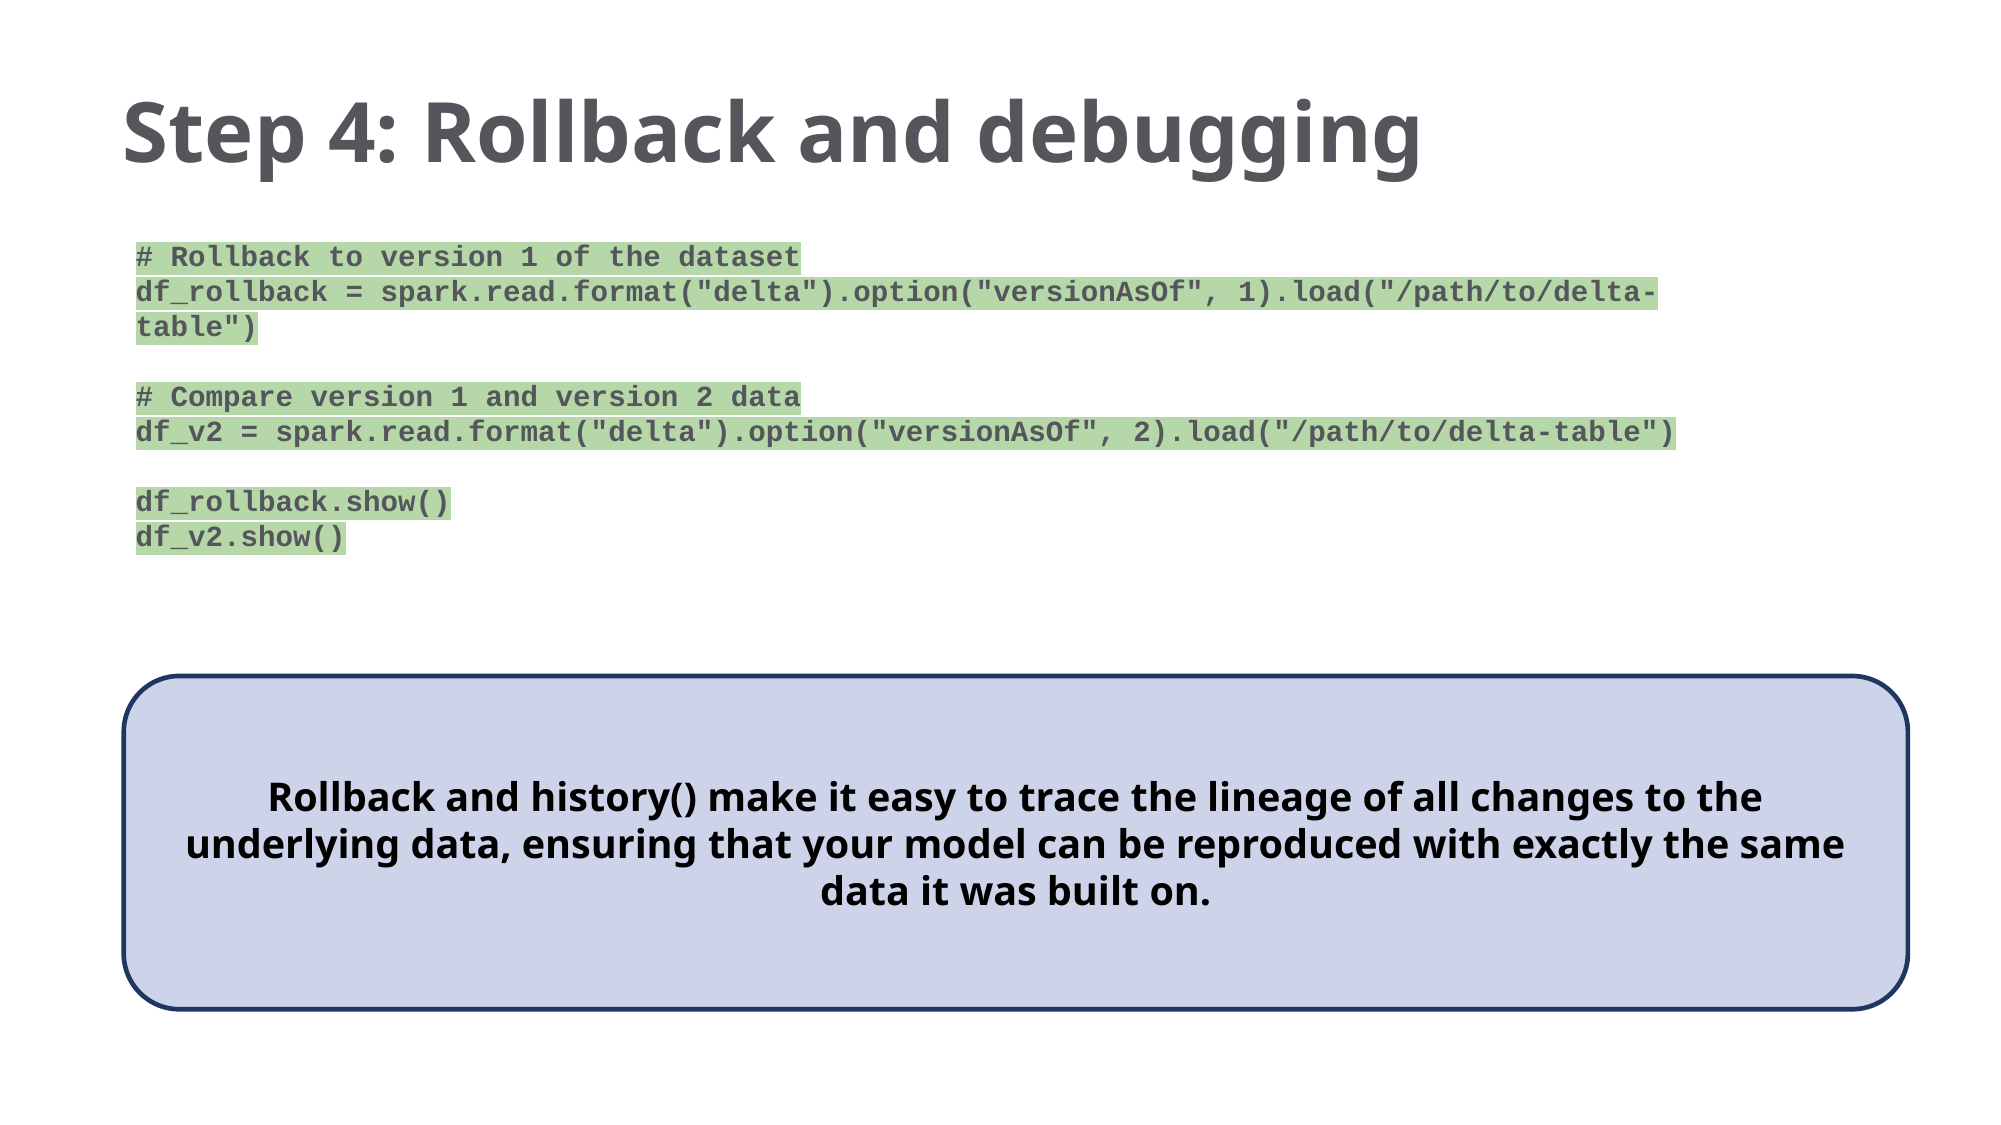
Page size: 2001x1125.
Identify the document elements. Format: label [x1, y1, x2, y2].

title [122, 87, 1931, 184]
text_box [120, 222, 1908, 1018]
